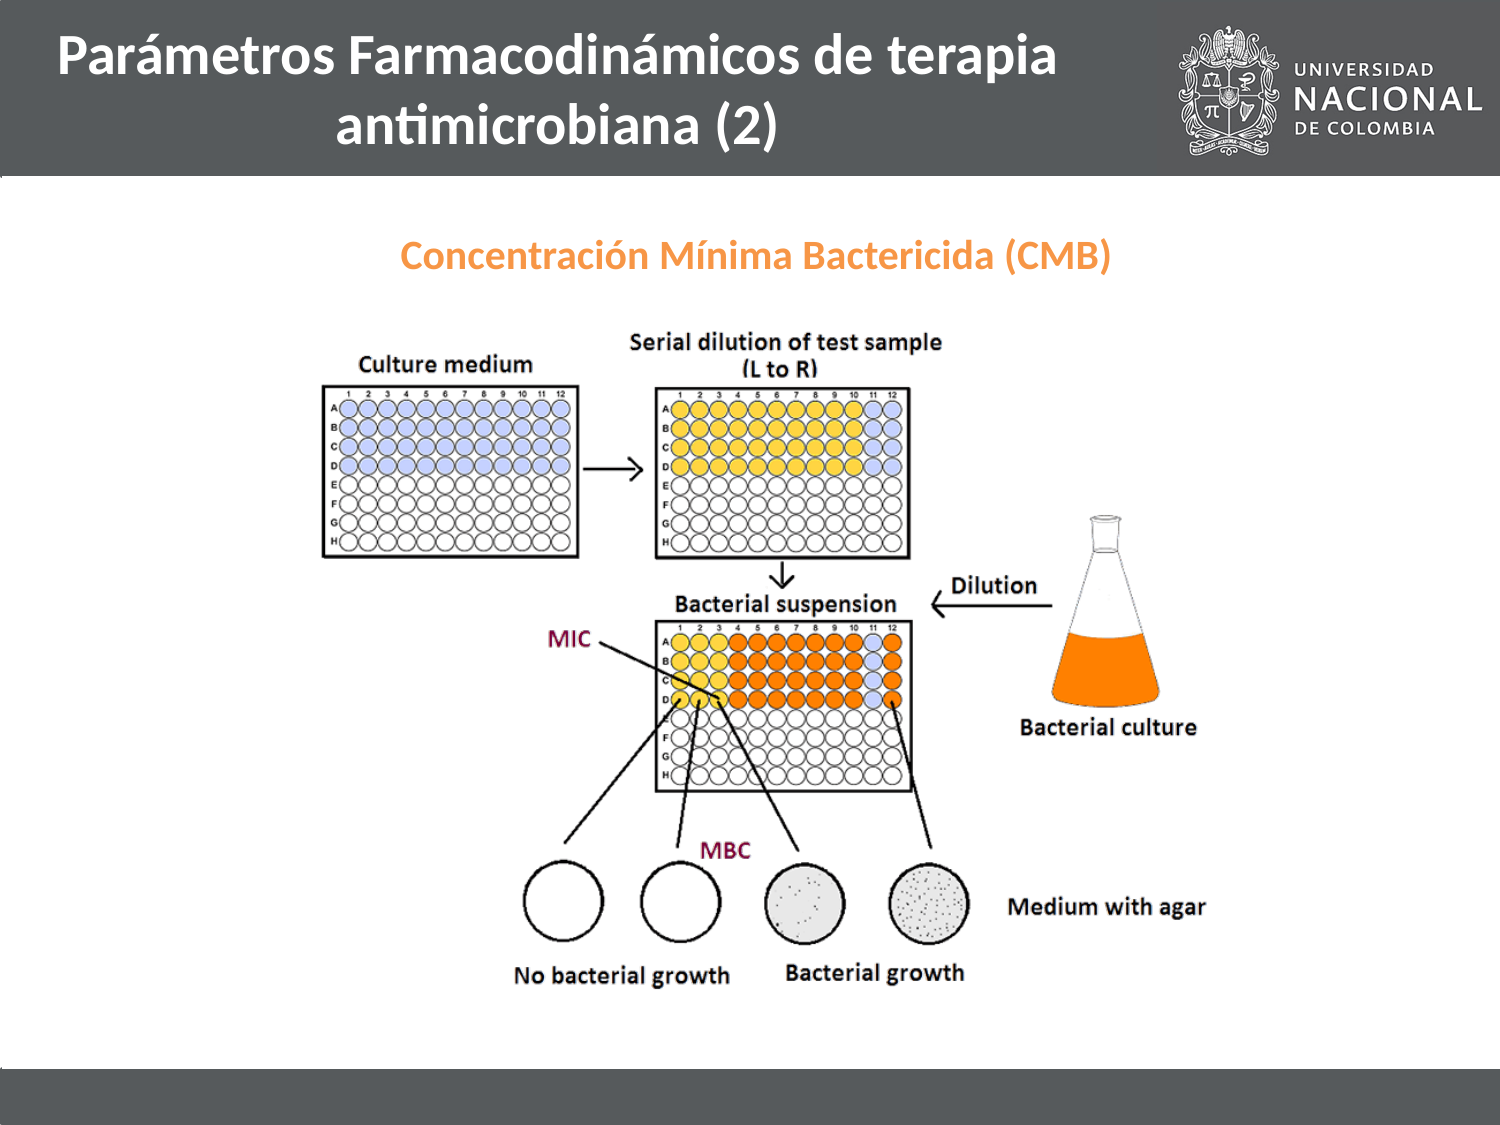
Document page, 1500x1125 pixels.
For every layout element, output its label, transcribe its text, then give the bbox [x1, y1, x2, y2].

list Concentración Mínima Bactericida (CMB) [348, 219, 1166, 296]
title Parámetros Farmacodinámicos de terapia antimicrobiana (2) [0, 0, 1117, 173]
picture [0, 0, 1500, 1125]
